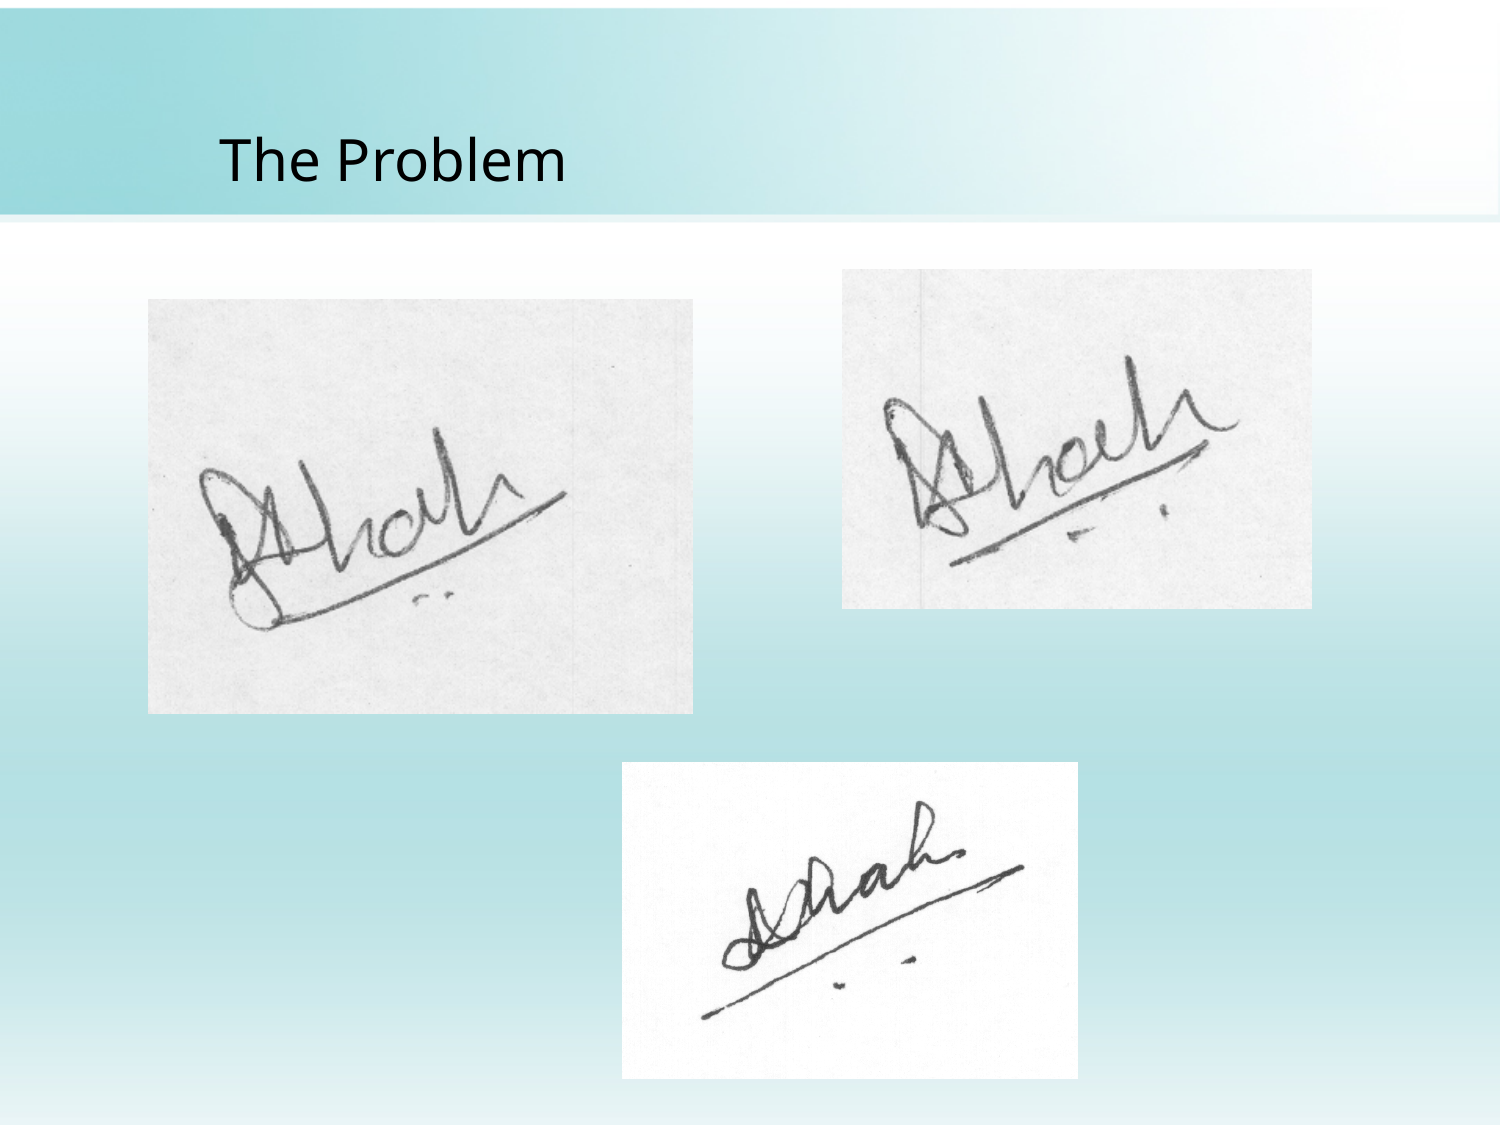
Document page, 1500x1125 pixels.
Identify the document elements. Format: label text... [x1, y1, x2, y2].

title The Problem [204, 35, 1327, 201]
picture [0, 0, 1500, 1125]
